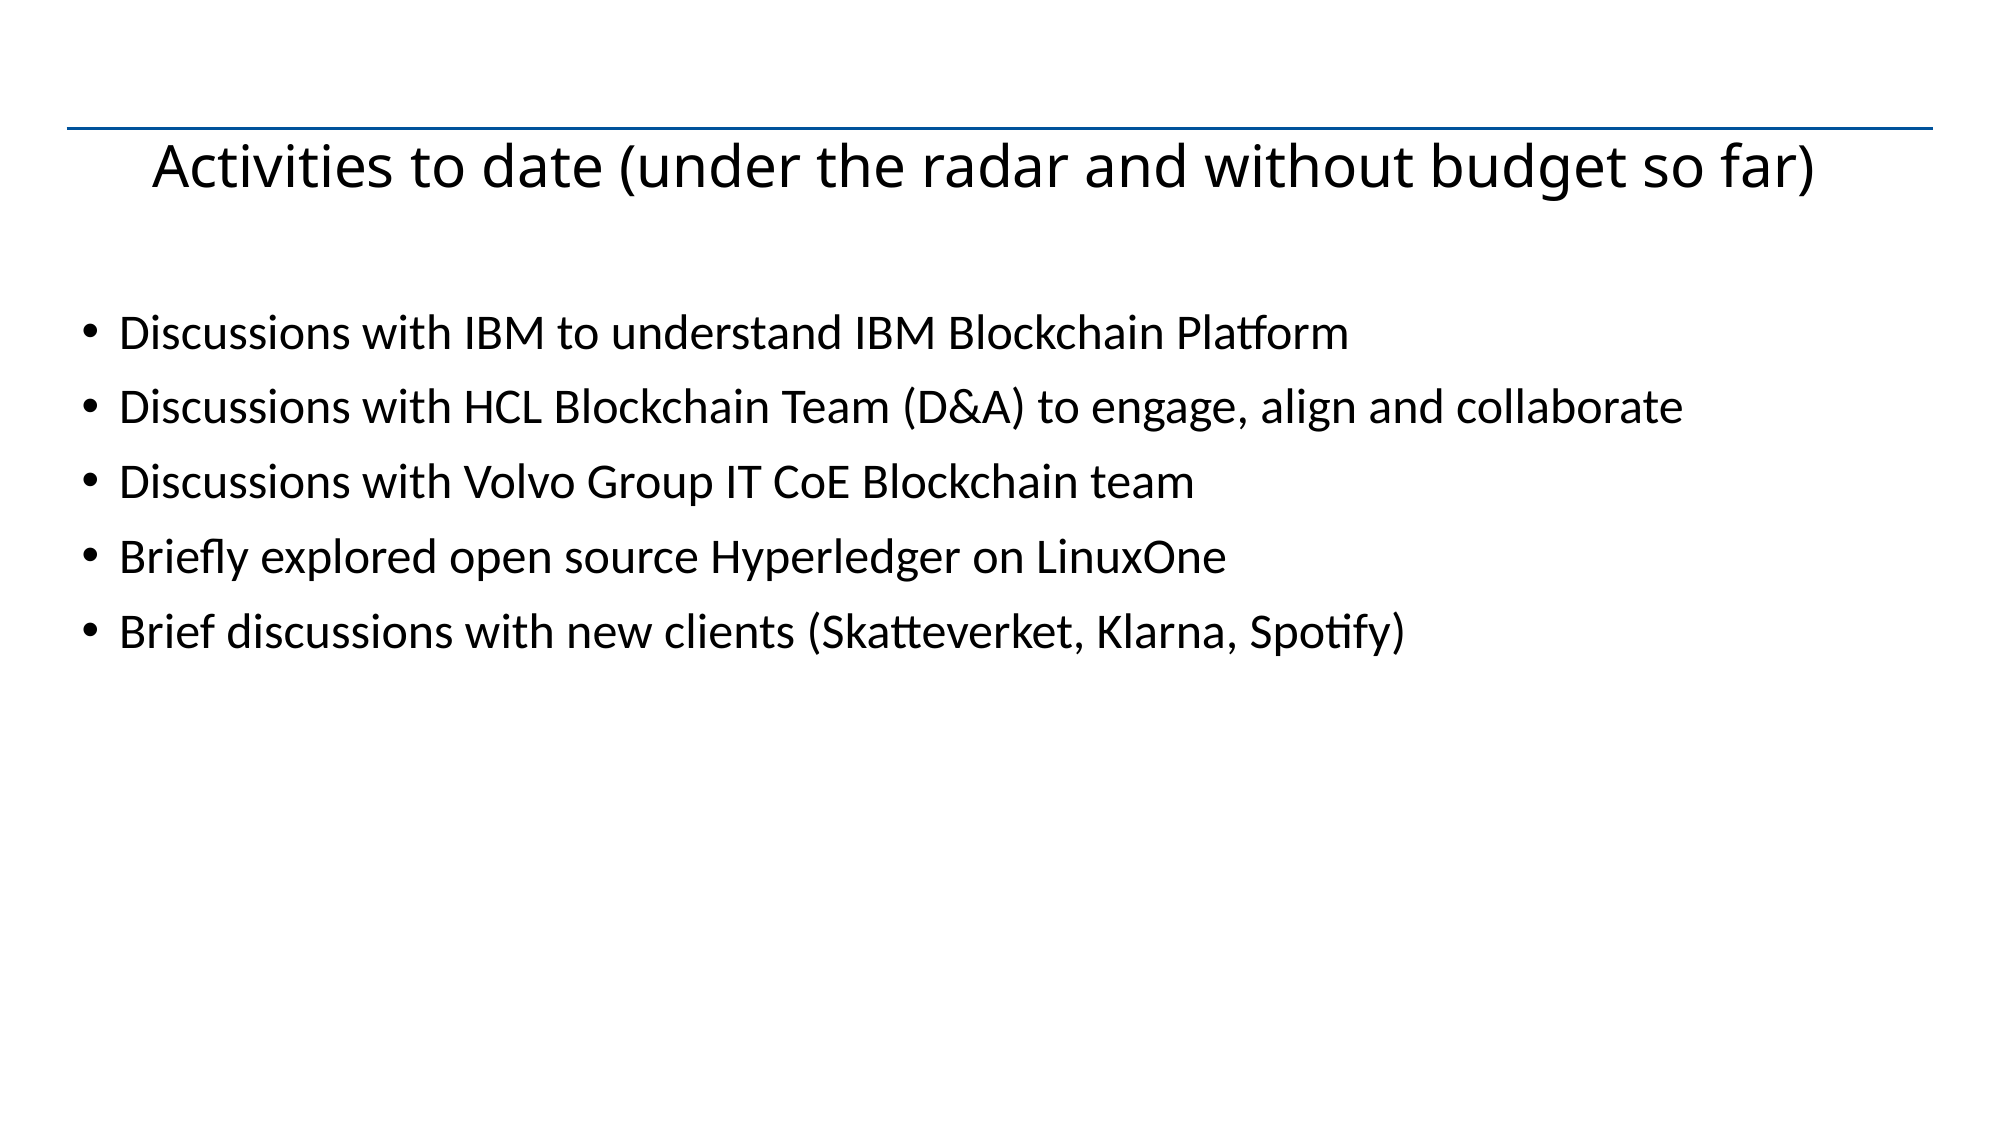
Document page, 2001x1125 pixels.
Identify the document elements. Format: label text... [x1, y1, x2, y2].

list Discussions with IBM to understand IBM Blockchain Platform Discussions with HCL Blockchain Team (D&A) to engage, align and collaborate Discussions with Volvo Group IT CoE Blockchain team Briefly explored open source Hyperledger on LinuxOne Brief discussions with new clients (Skatteverket, Klarna, Spotify) [66, 298, 1934, 1041]
title Activities to date (under the radar and without budget so far) [137, 59, 1863, 278]
